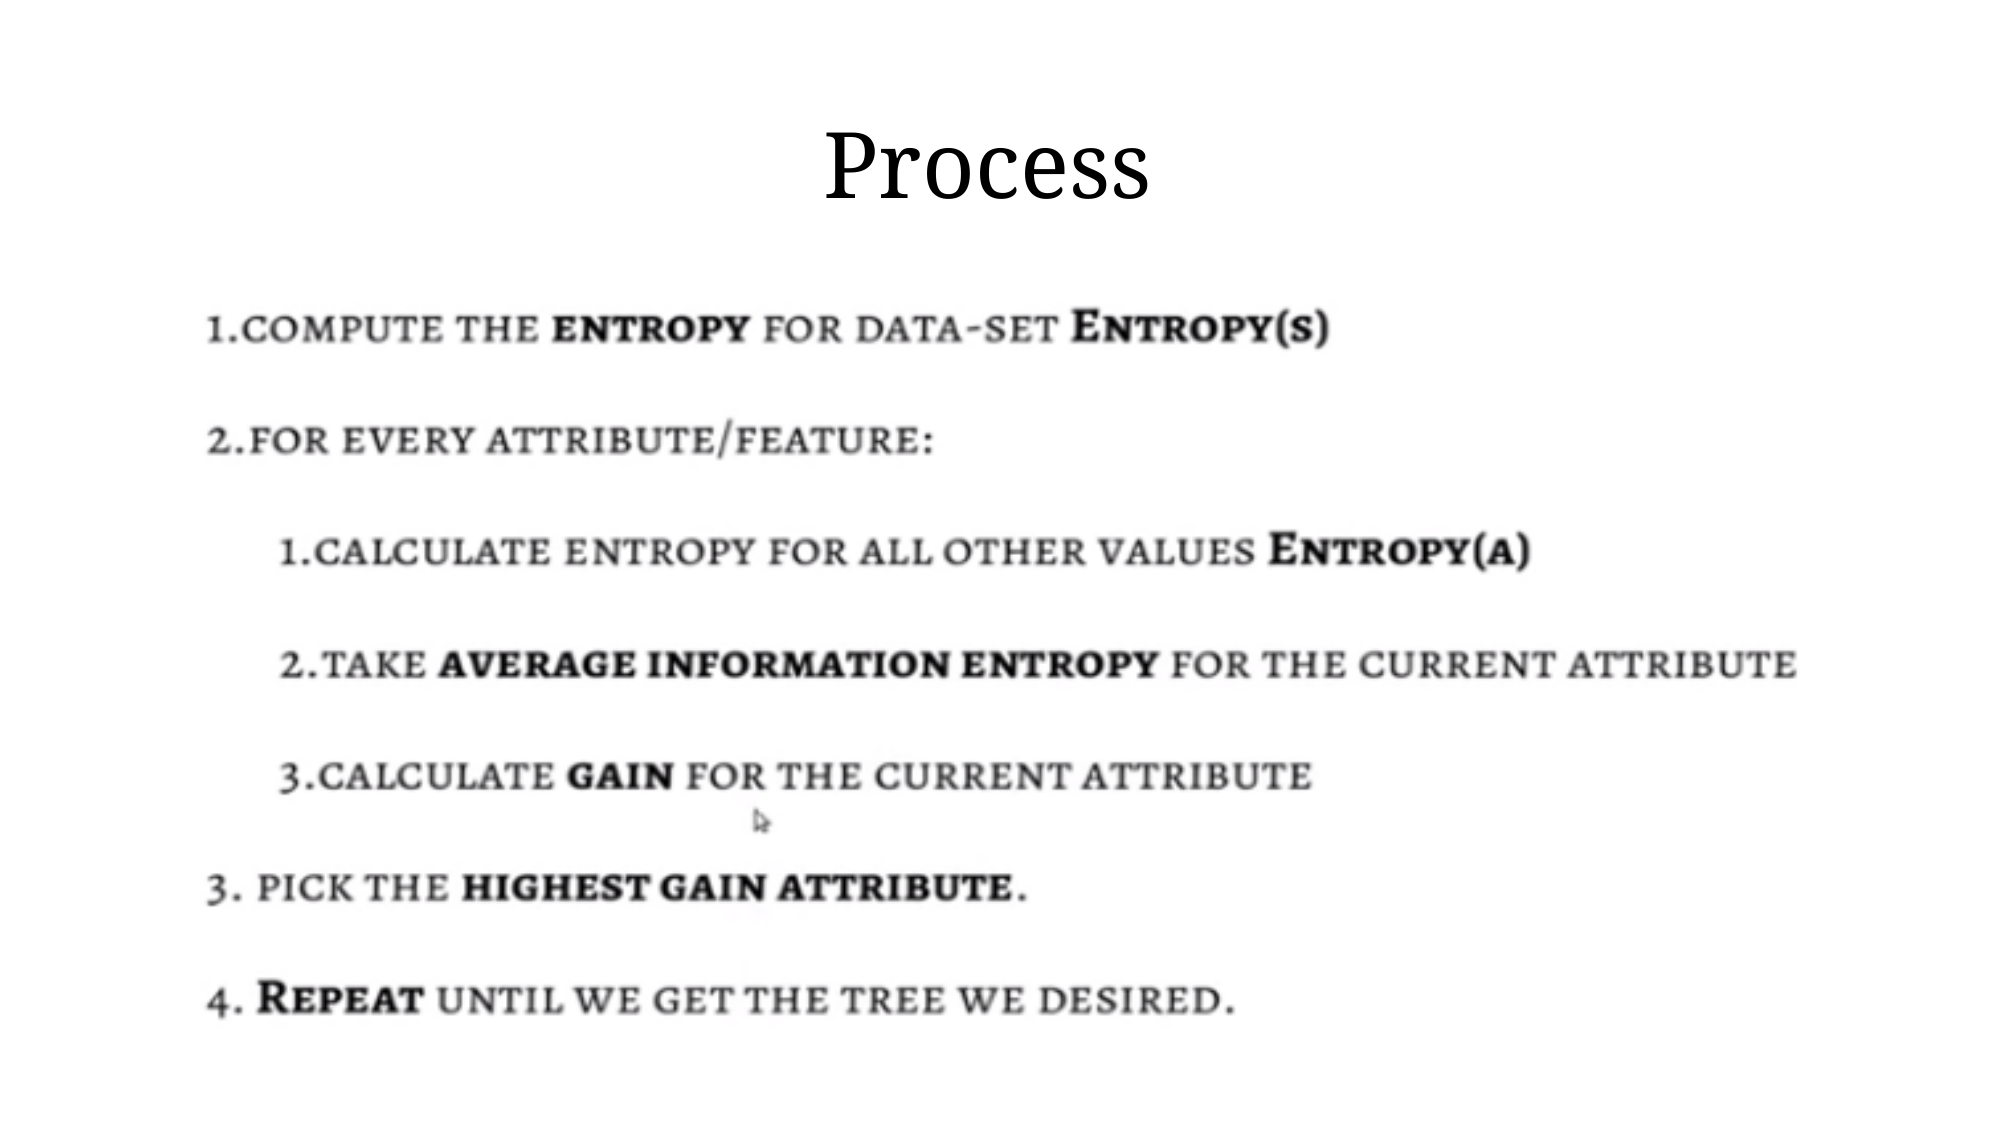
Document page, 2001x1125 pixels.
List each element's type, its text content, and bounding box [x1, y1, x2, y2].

picture [190, 285, 1838, 1039]
title Process [136, 59, 1863, 278]
